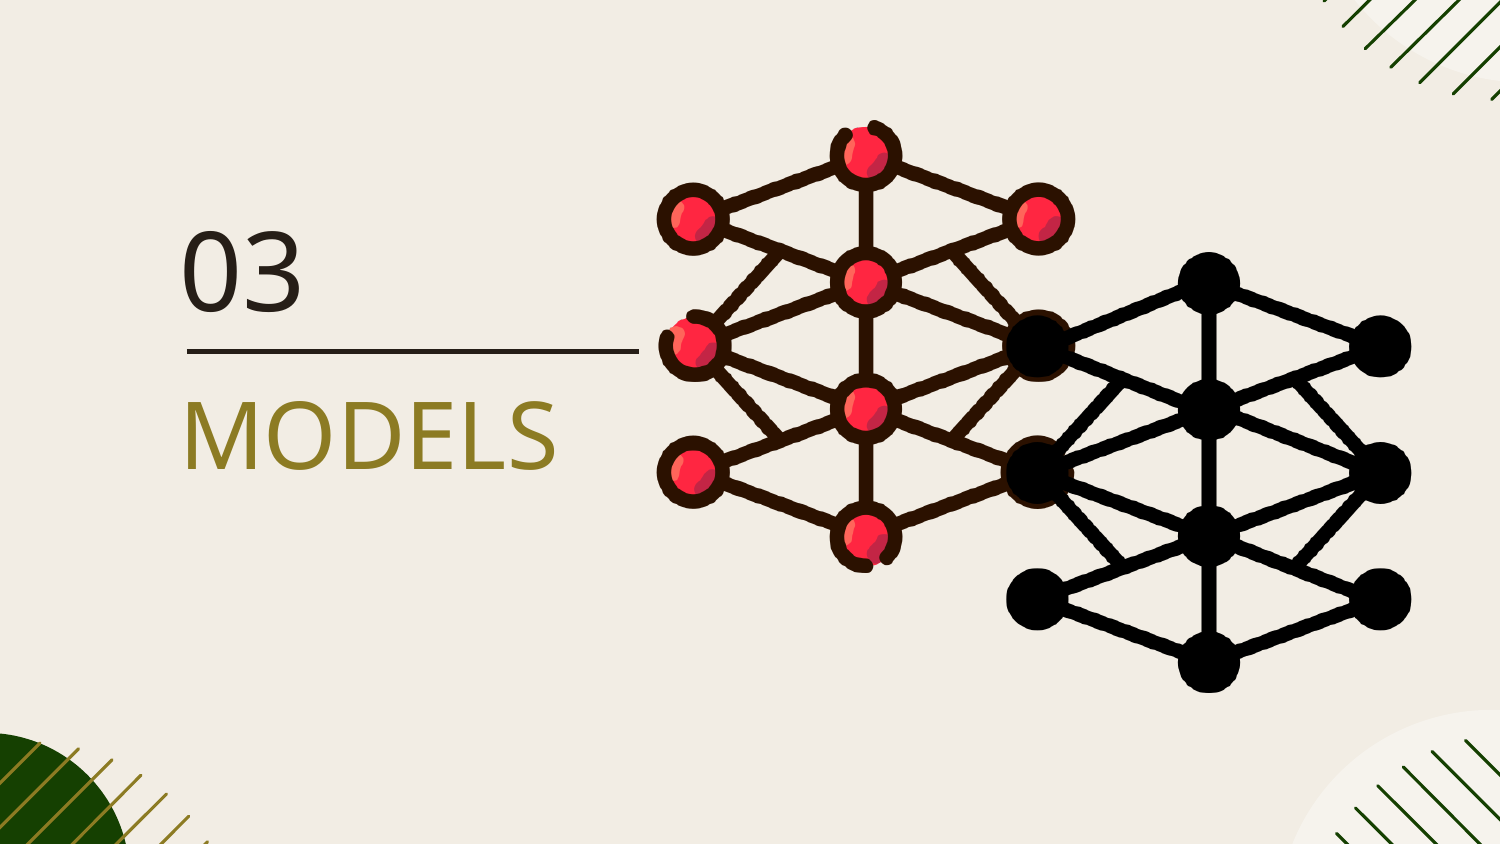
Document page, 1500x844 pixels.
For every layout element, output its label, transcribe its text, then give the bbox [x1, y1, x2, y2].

picture [638, 120, 1429, 693]
title 03 [164, 185, 341, 350]
title MODELS [164, 360, 989, 786]
